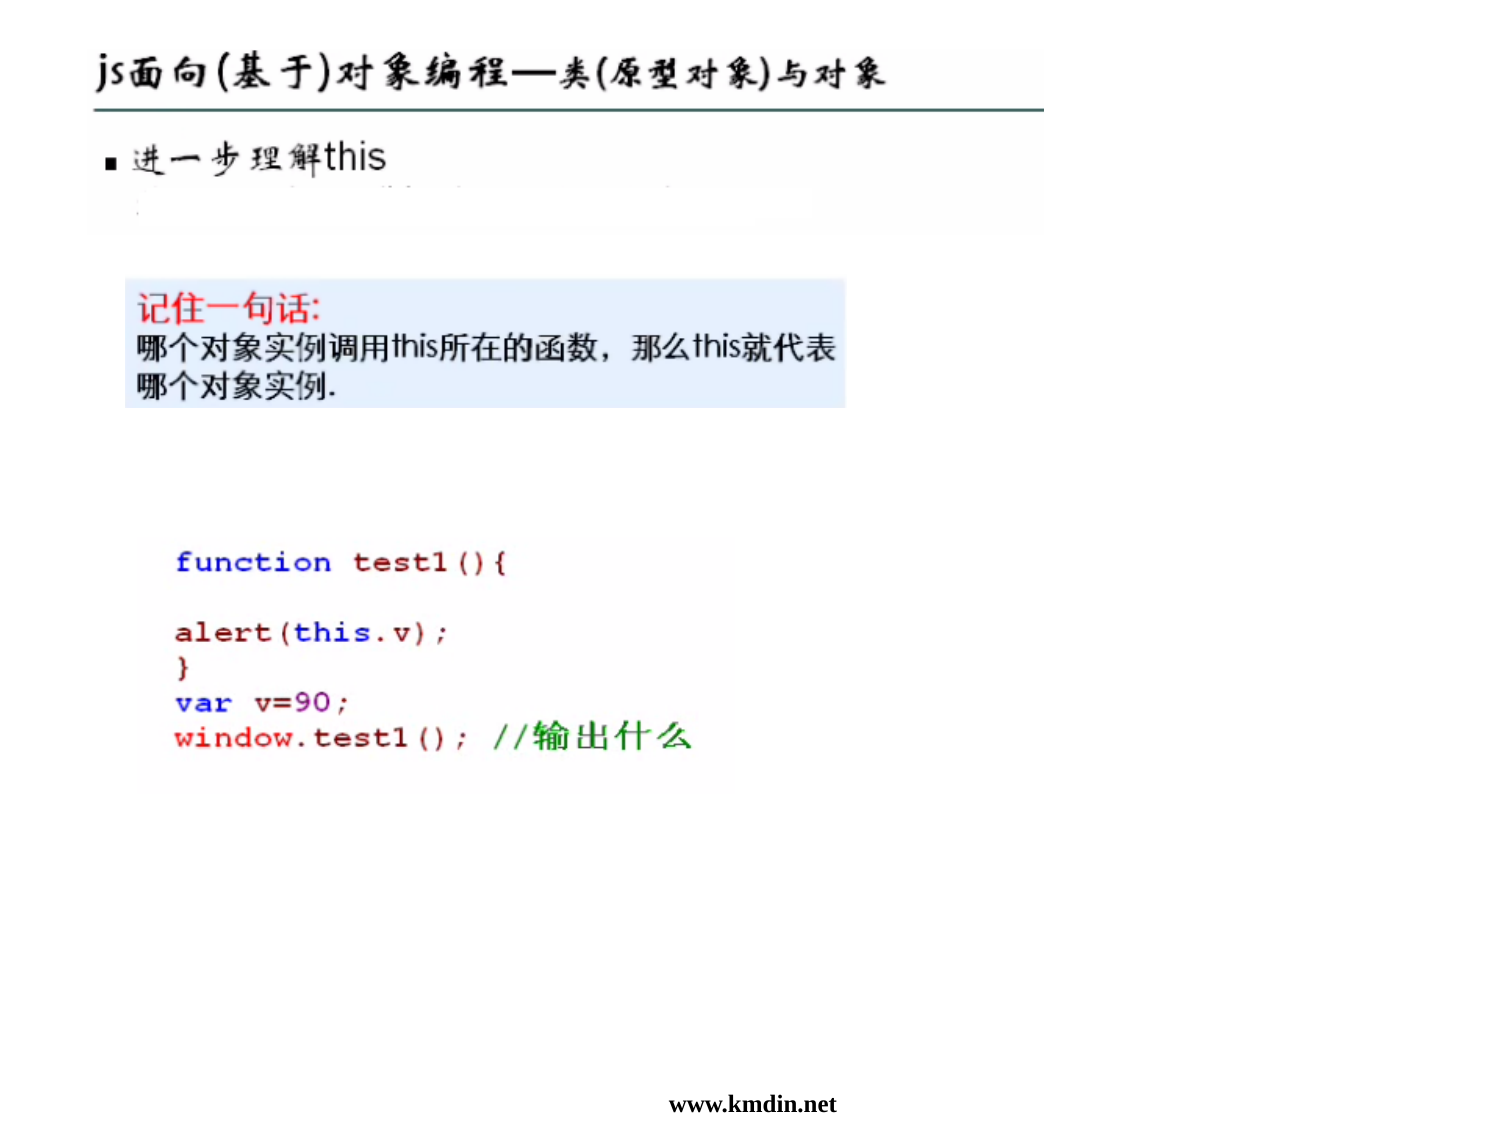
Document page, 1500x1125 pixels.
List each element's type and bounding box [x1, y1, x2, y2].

picture [137, 537, 735, 794]
picture [87, 49, 1045, 235]
title [75, 45, 1425, 233]
picture [124, 274, 848, 409]
